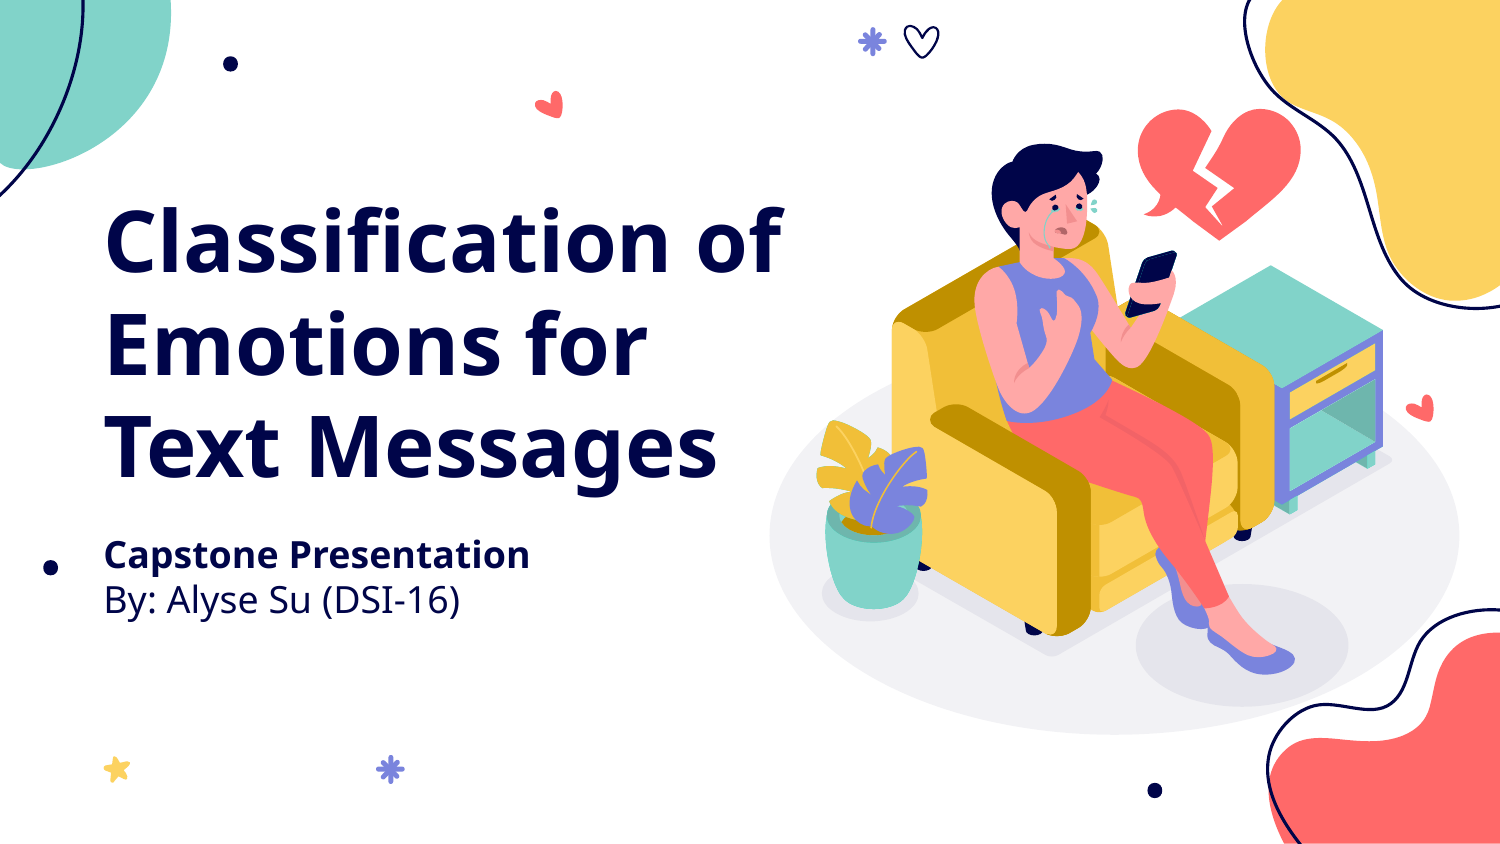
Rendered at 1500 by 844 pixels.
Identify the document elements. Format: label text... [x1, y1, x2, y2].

title Classification of Emotions for Text Messages [88, 172, 764, 510]
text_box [769, 108, 1460, 736]
subtitle Capstone Presentation By: Alyse Su (DSI-16) [88, 515, 584, 646]
